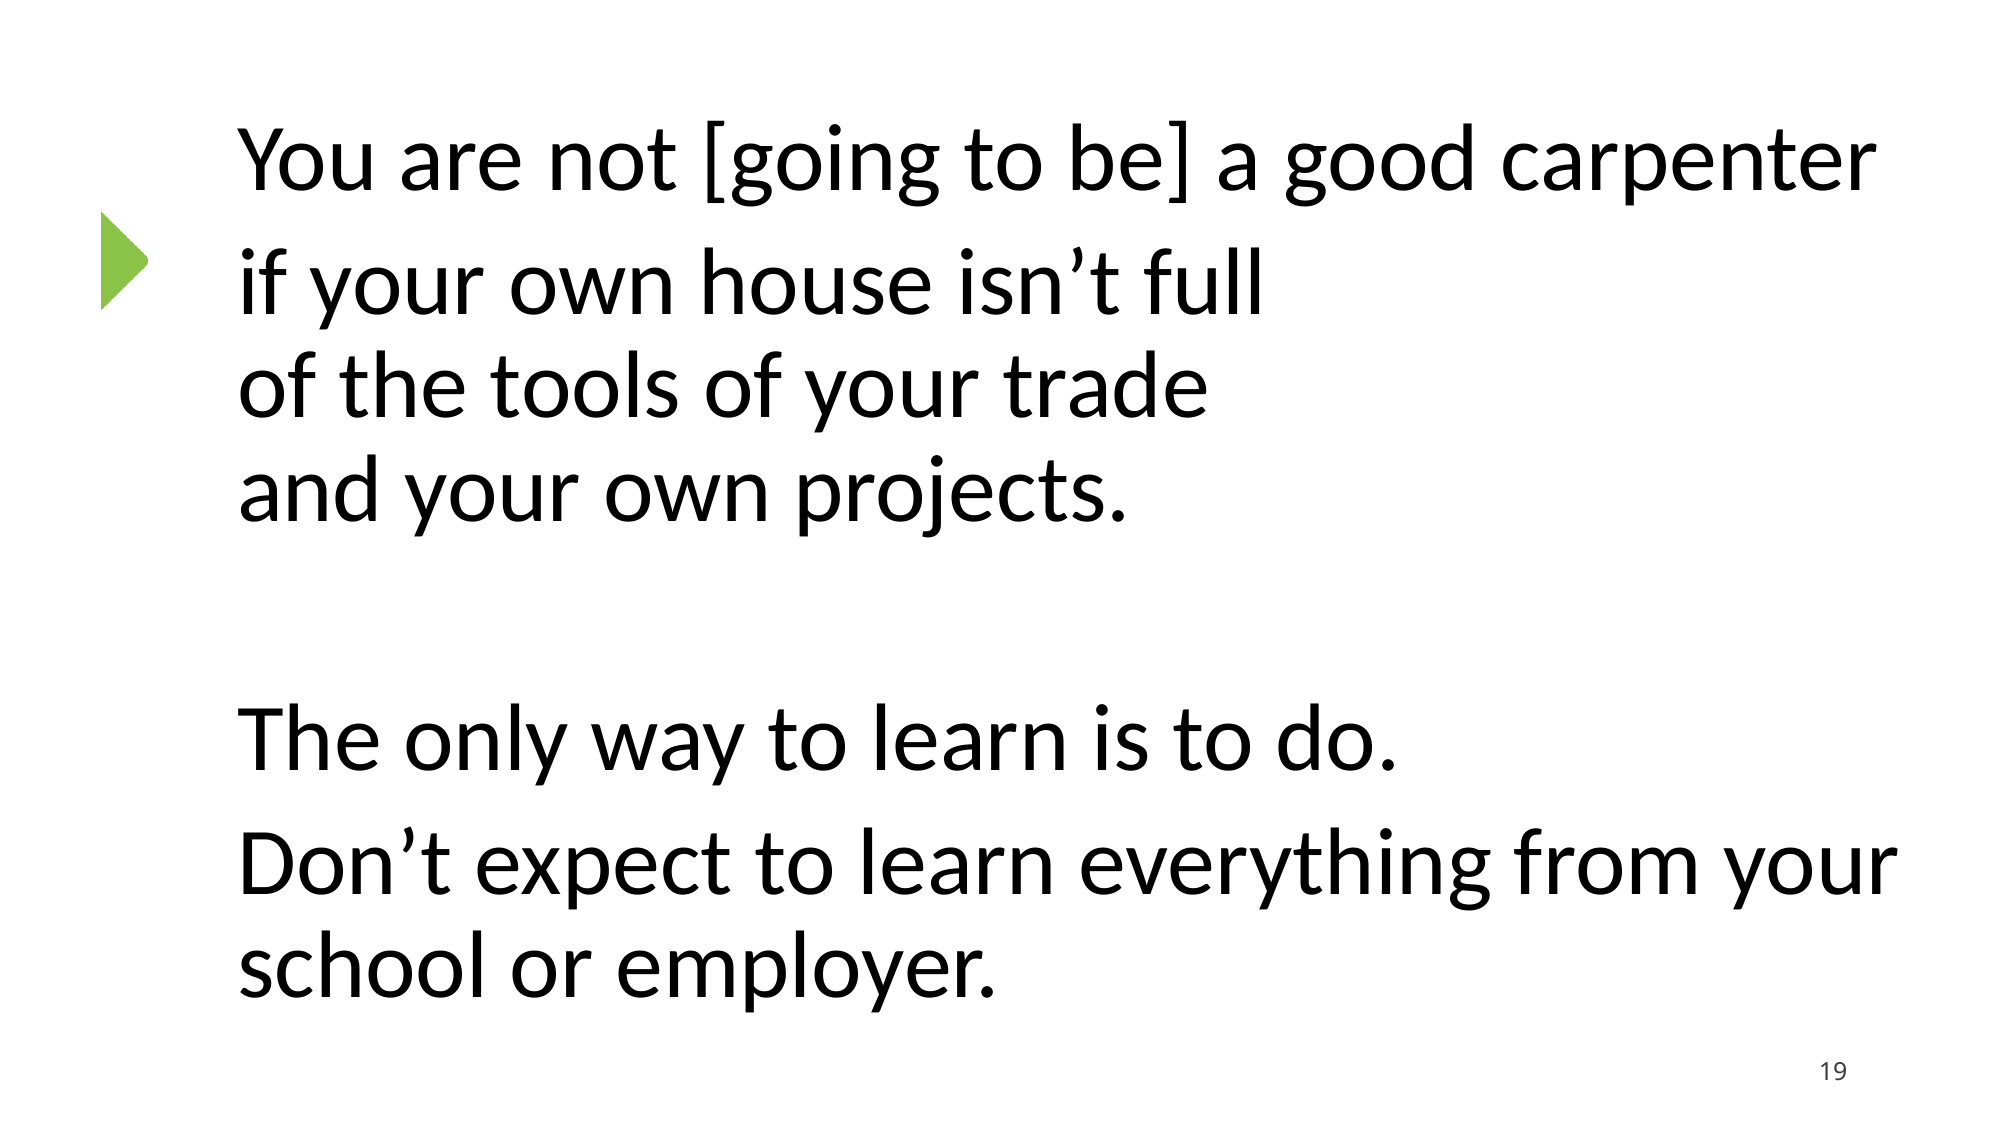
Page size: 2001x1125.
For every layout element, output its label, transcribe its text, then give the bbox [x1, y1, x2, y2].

list You are not [going to be] a good carpenter if your own house isn’t full of the tools of your trade and your own projects. The only way to learn is to do. Don’t expect to learn everything from your school or employer. [222, 99, 1971, 1005]
slide_number 19 [1412, 1042, 1863, 1103]
picture [101, 211, 148, 310]
